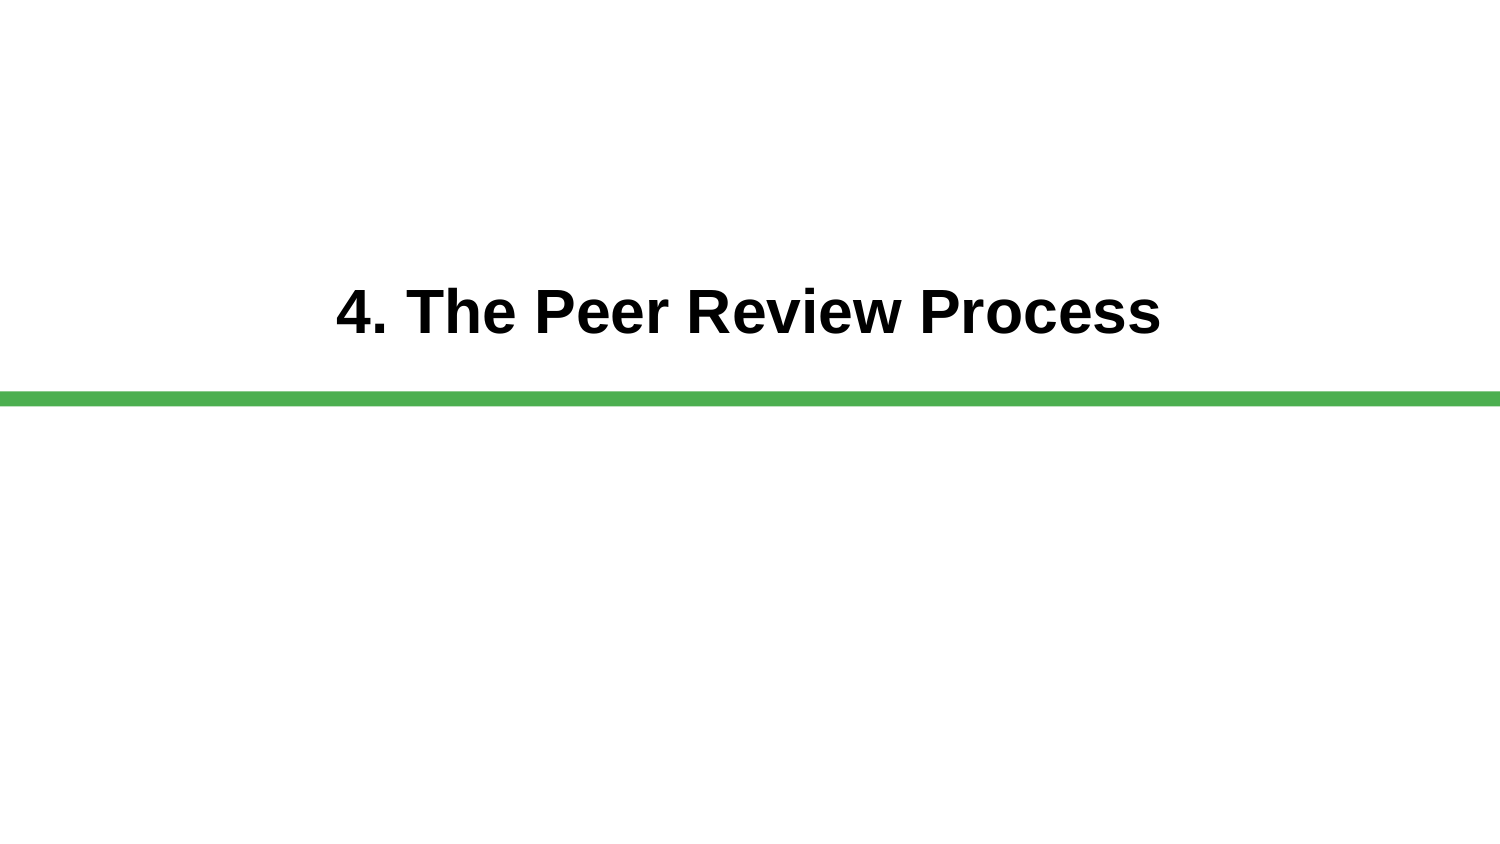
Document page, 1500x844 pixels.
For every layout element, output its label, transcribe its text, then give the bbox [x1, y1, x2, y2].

title 4. The Peer Review Process [0, 0, 1500, 392]
